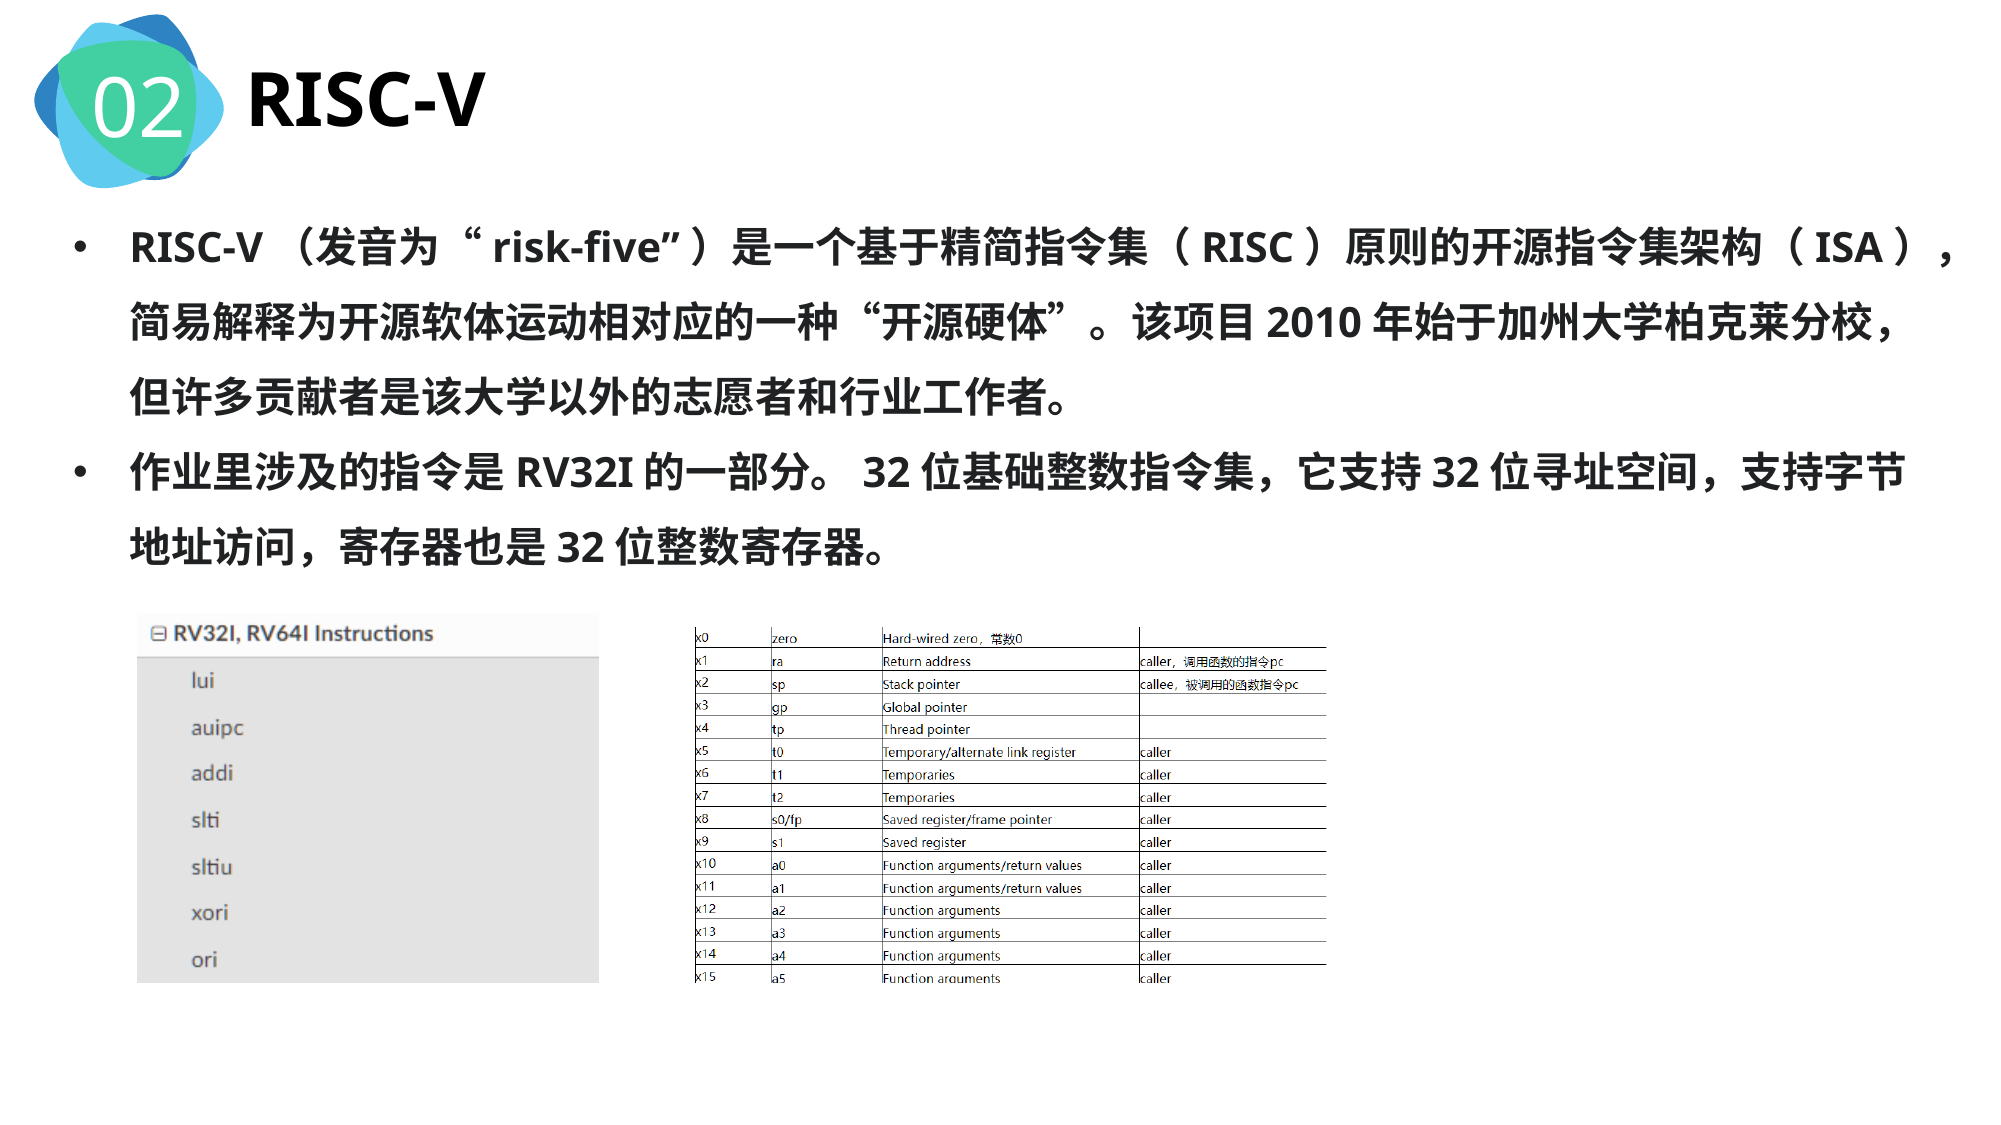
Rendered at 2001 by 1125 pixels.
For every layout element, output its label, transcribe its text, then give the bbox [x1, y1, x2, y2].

picture [672, 626, 1327, 983]
picture [137, 613, 600, 983]
text_box RISC-V [238, 43, 1455, 149]
text_box RISC-V（发音为“risk-five”）是一个基于精简指令集（RISC）原则的开源指令集架构（ISA），简易解释为开源软体运动相对应的一种“开源硬体”。该项目2010年始于加州大学柏克莱分校，但许多贡献者是该大学以外的志愿者和行业工作者。 作业里涉及的指令是RV32I的一部分。32位基础整数指令集，它支持32位寻址空间，支持字节地址访问，寄存器也是32位整数寄存器。 [58, 188, 1955, 579]
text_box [28, 0, 233, 209]
